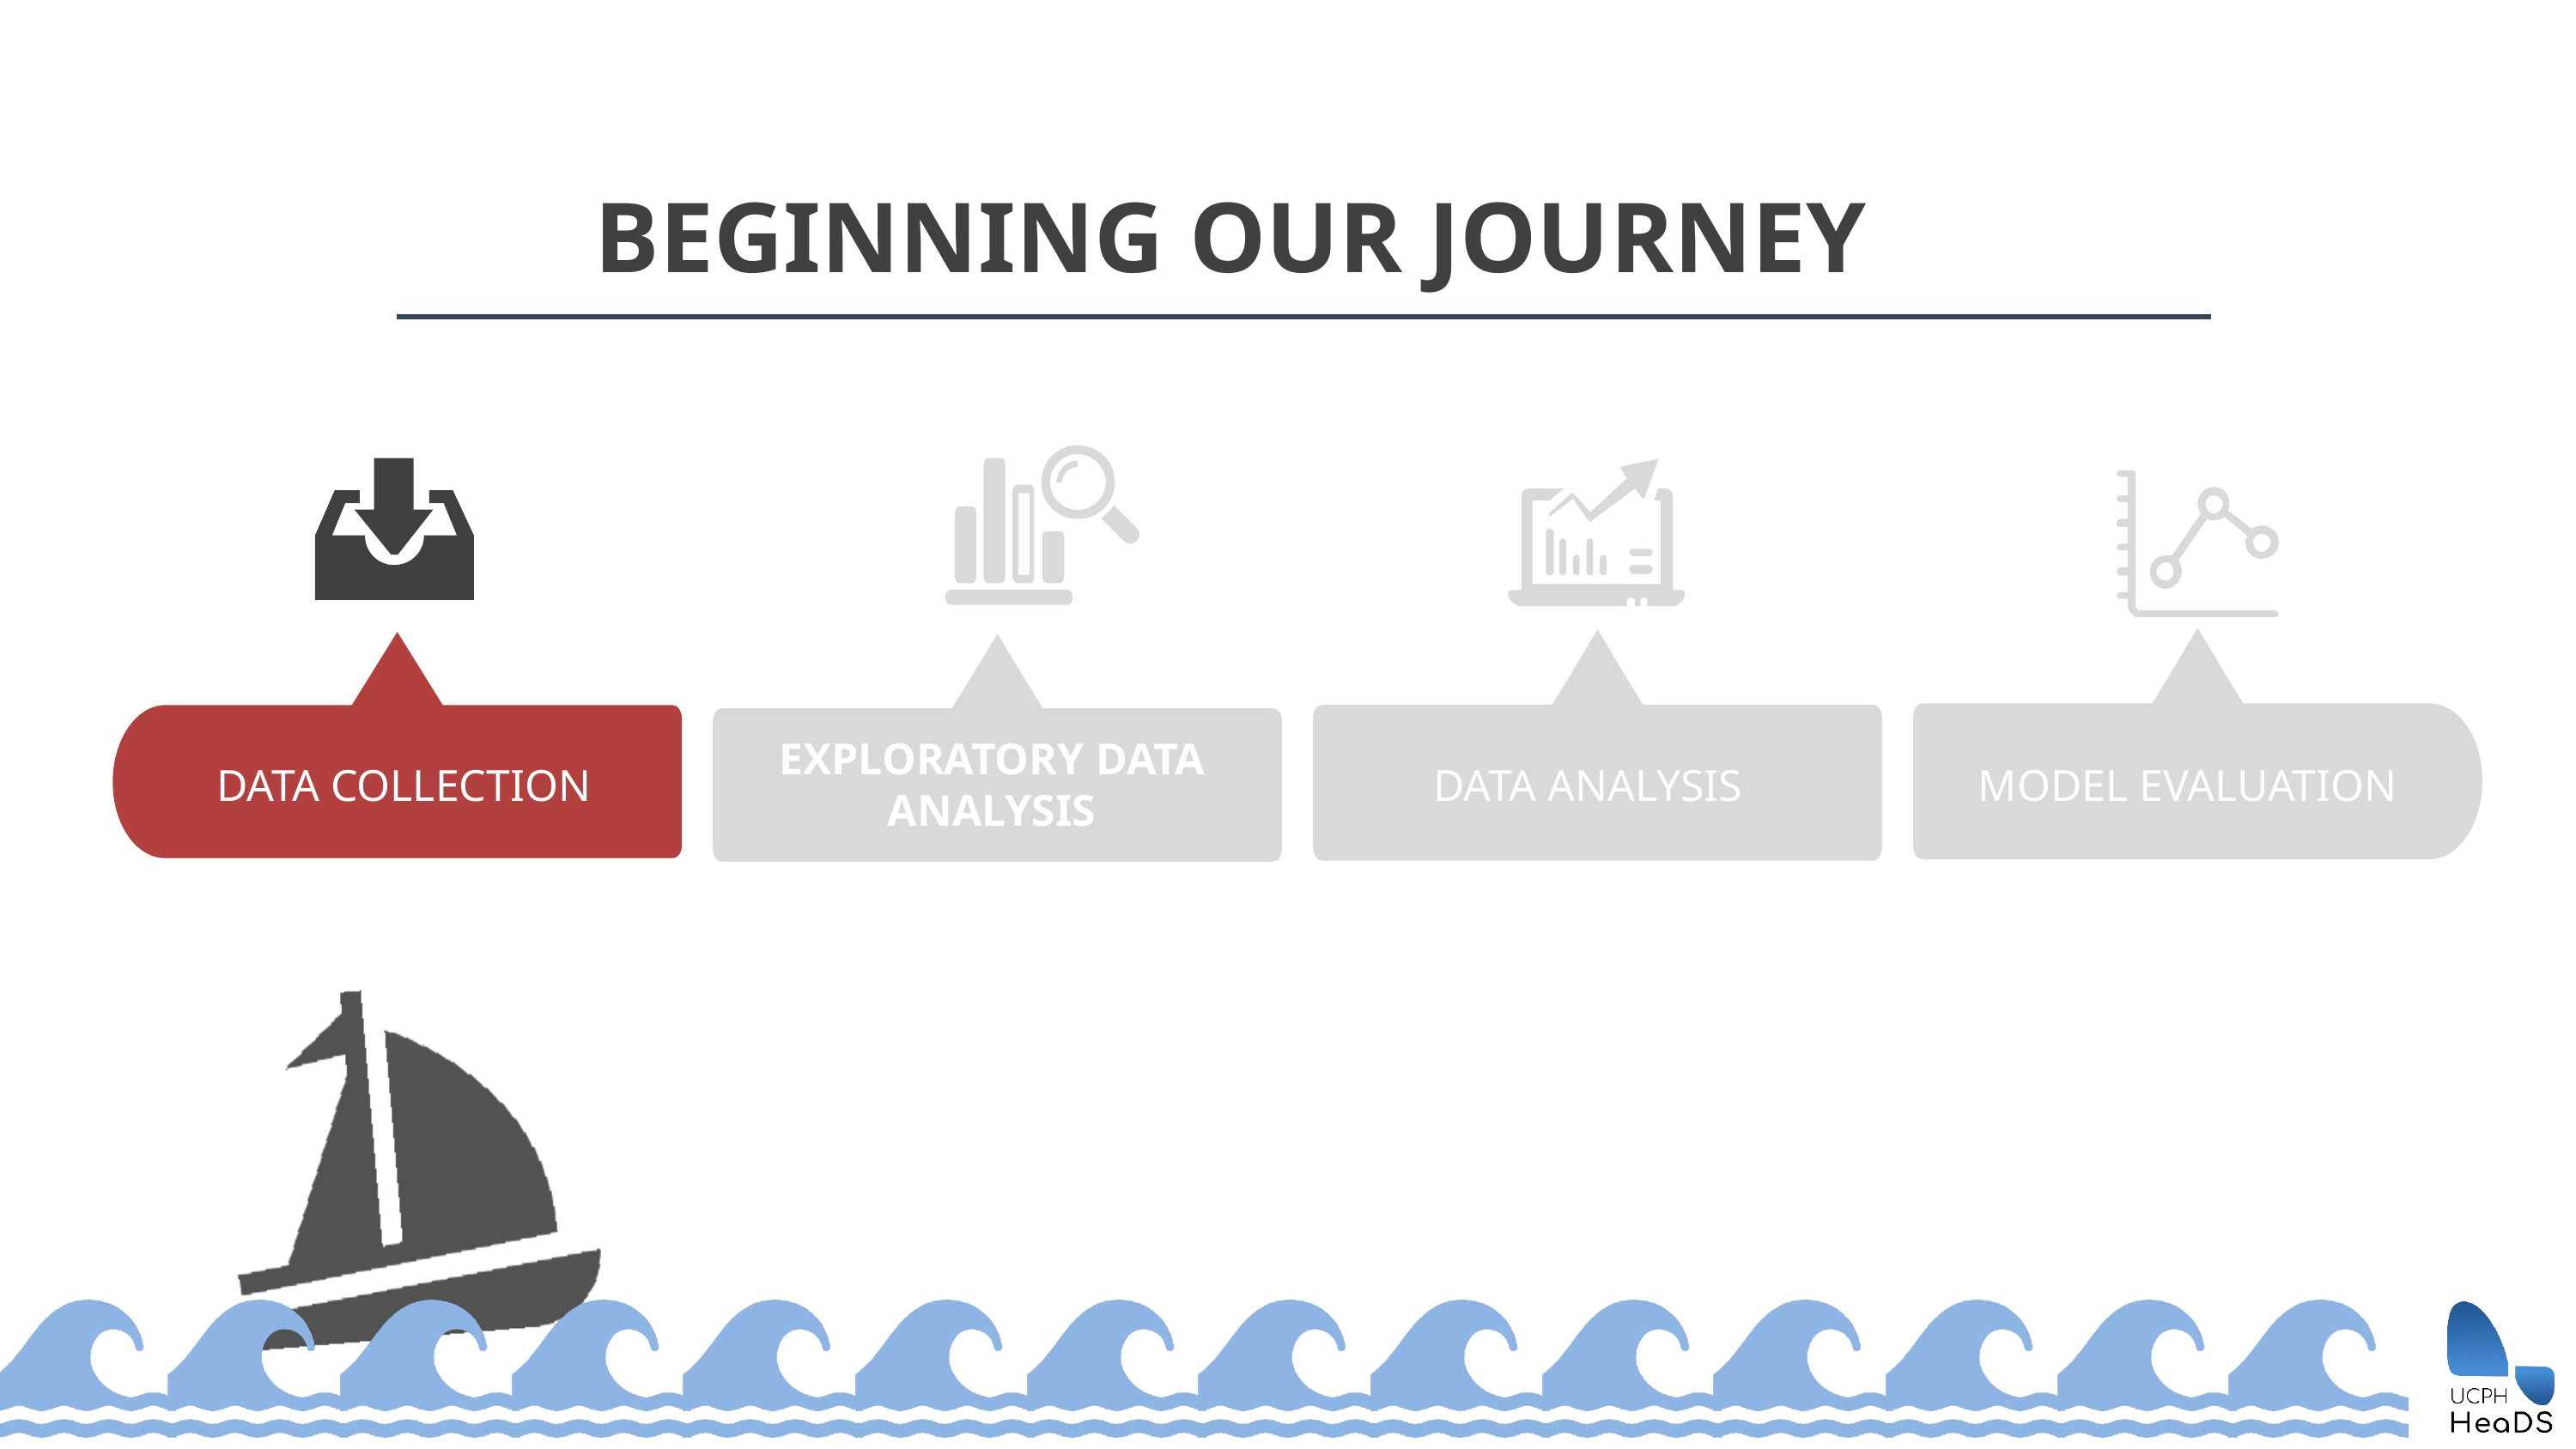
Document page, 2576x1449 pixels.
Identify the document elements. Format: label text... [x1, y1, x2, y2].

text_box [1913, 627, 2482, 859]
picture [132, 897, 654, 1260]
text_box [713, 634, 1283, 862]
text_box DATA COLLECTION [216, 758, 592, 810]
text_box [945, 590, 1073, 605]
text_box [0, 1260, 2427, 1449]
text_box [314, 490, 474, 600]
text_box [1042, 531, 1065, 584]
text_box [1508, 488, 1686, 607]
text_box [954, 506, 977, 584]
text_box DATA ANALYSIS [1433, 758, 1743, 810]
text_box [354, 458, 434, 555]
text_box [112, 632, 683, 858]
text_box [1101, 505, 1140, 544]
text_box [1313, 629, 1883, 861]
text_box BEGINNING OUR JOURNEY [594, 152, 1981, 292]
text_box [2116, 470, 2279, 617]
text_box MODEL EVALUATION [1978, 758, 2397, 810]
text_box [983, 458, 1005, 584]
picture [2446, 1301, 2555, 1433]
text_box [1012, 484, 1035, 584]
text_box [1548, 458, 1660, 523]
text_box EXPLORATORY DATA ANALYSIS [755, 725, 1229, 842]
text_box [1041, 445, 1115, 519]
